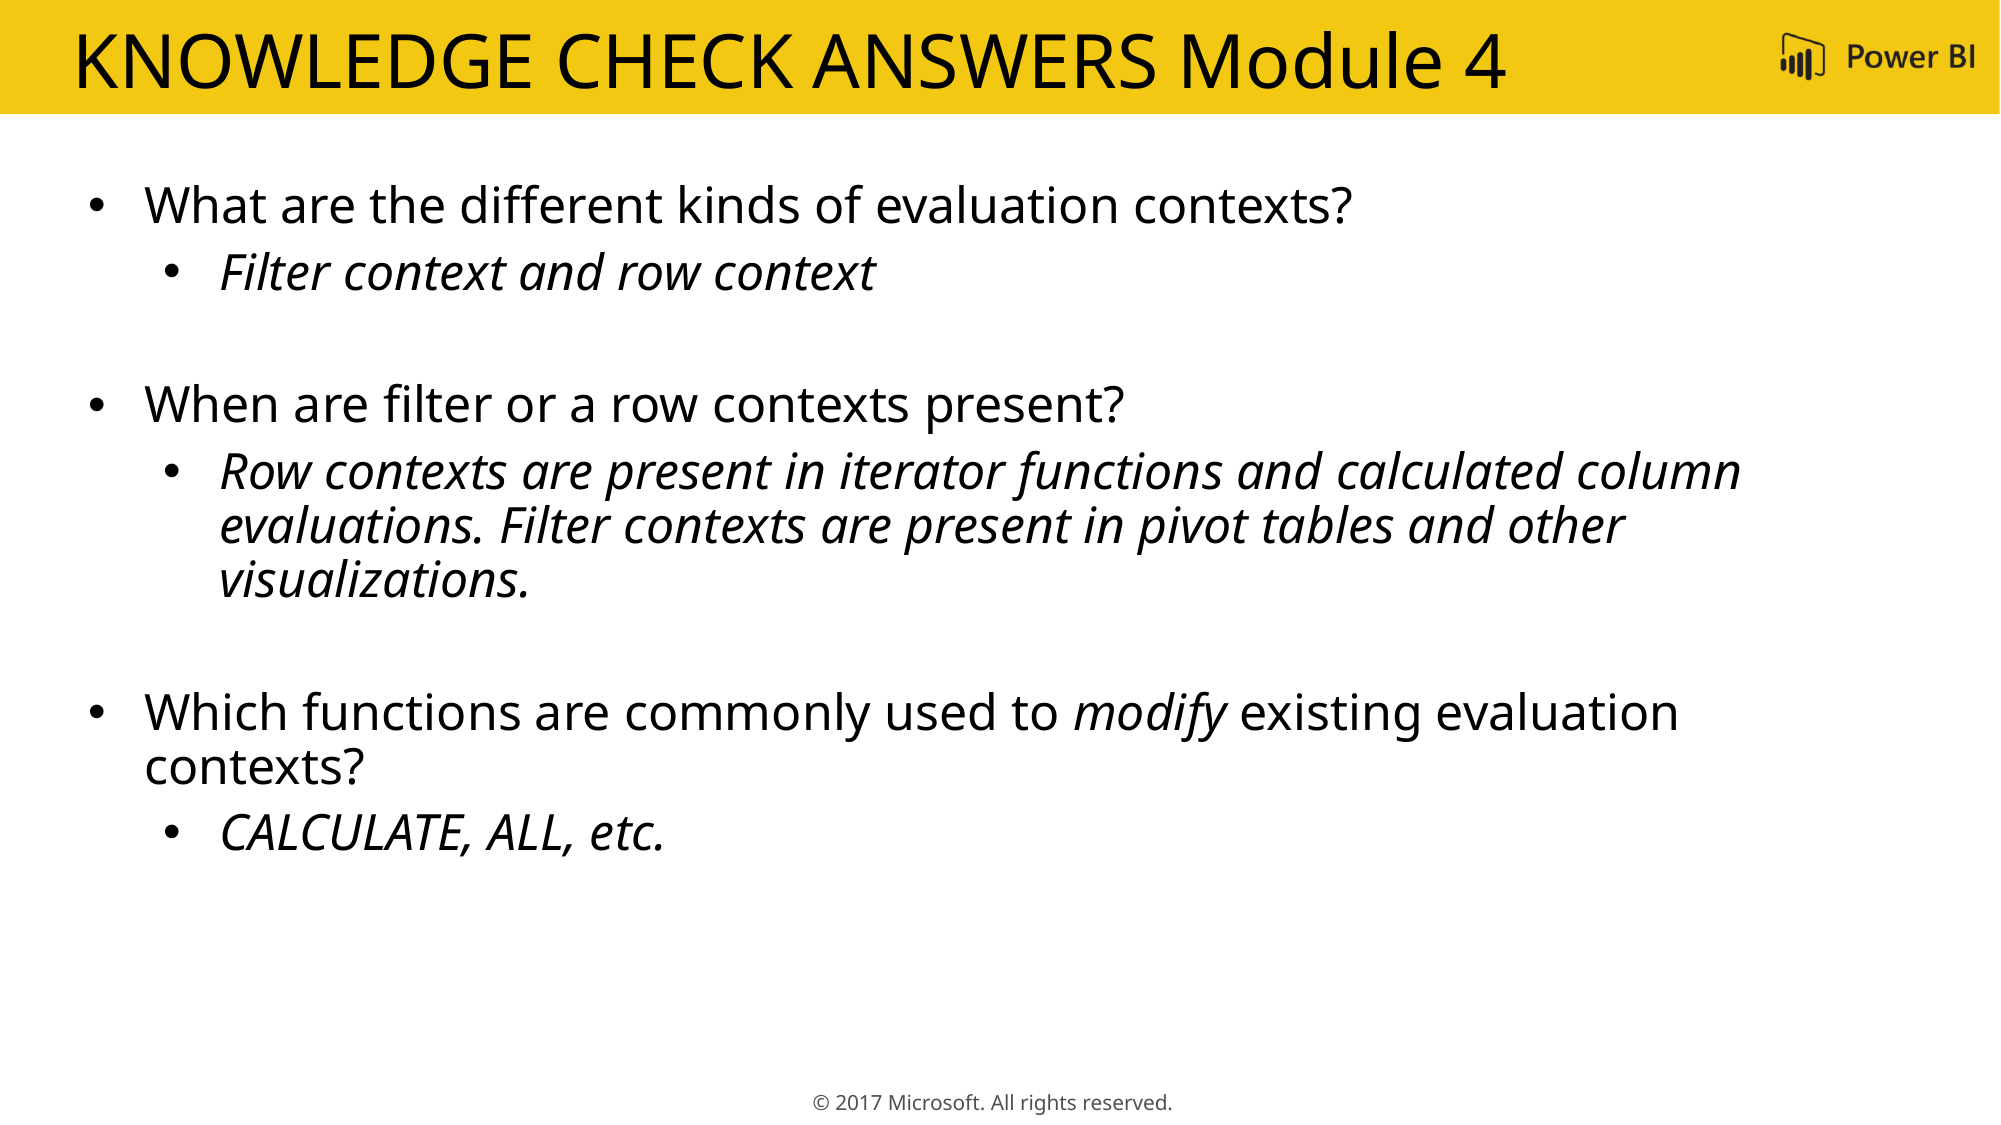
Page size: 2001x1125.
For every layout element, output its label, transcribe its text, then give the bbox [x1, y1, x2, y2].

picture [1768, 23, 1985, 91]
footer © 2017 Microsoft. All rights reserved. [663, 1084, 1338, 1122]
text_box KNOWLEDGE CHECK ANSWERS Module 4 [58, 5, 1879, 111]
text_box What are the different kinds of evaluation contexts? Filter context and row context When are filter or a row contexts present? Row contexts are present in iterator functions and calculated column evaluations. Filter contexts are present in pivot tables and other visualizations. Which functions are commonly used to modify existing evaluation contexts? CALCULATE, ALL, etc. [58, 156, 1800, 886]
text_box [0, 0, 2000, 115]
